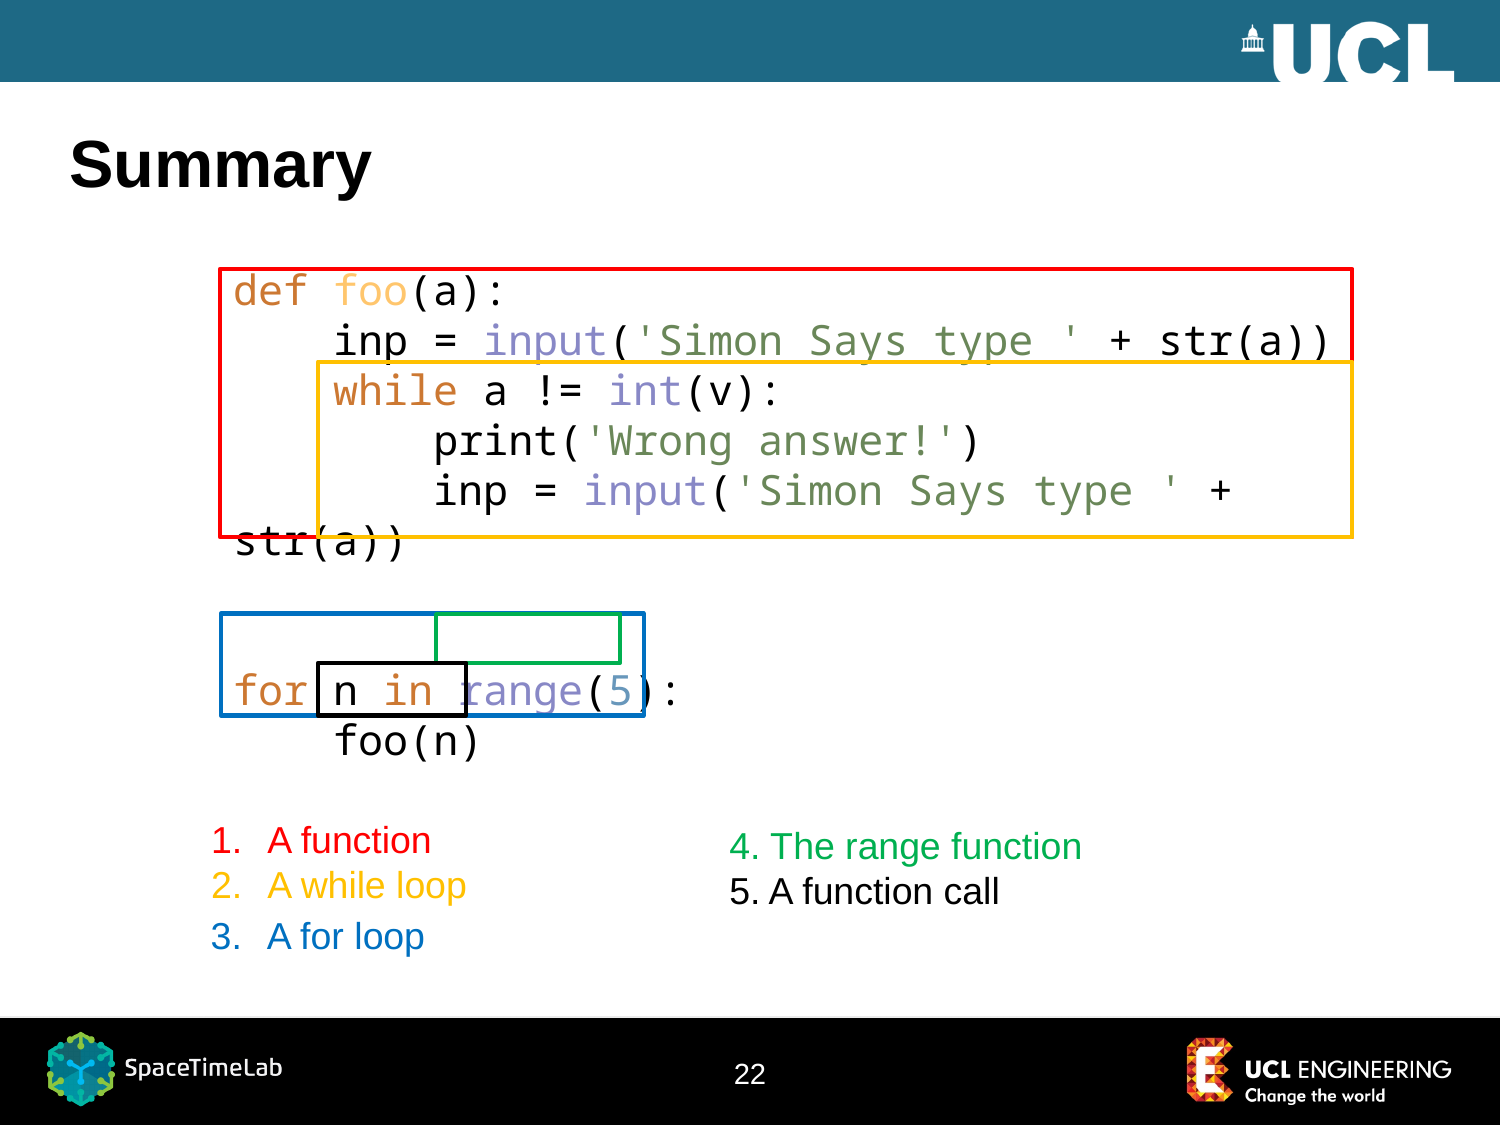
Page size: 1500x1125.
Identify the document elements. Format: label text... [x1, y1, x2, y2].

text_box [434, 612, 622, 665]
text_box A for loop [195, 904, 441, 965]
text_box [218, 267, 1354, 539]
text_box [316, 360, 1354, 539]
title Summary [54, 113, 1447, 197]
footer 22 [496, 1042, 1004, 1103]
text_box A function A while loop [196, 809, 482, 914]
text_box [219, 611, 646, 718]
text_box 4. The range function 5. A function call [714, 814, 1465, 920]
text_box [316, 661, 468, 718]
text_box def foo(a): inp = input('Simon Says type ' + str(a)) while a != int(v): print('Wrong answer!') inp = input('Simon Says type ' + str(a)) for n in range(5): foo(n) [218, 256, 1431, 772]
picture [0, 990, 1500, 1125]
